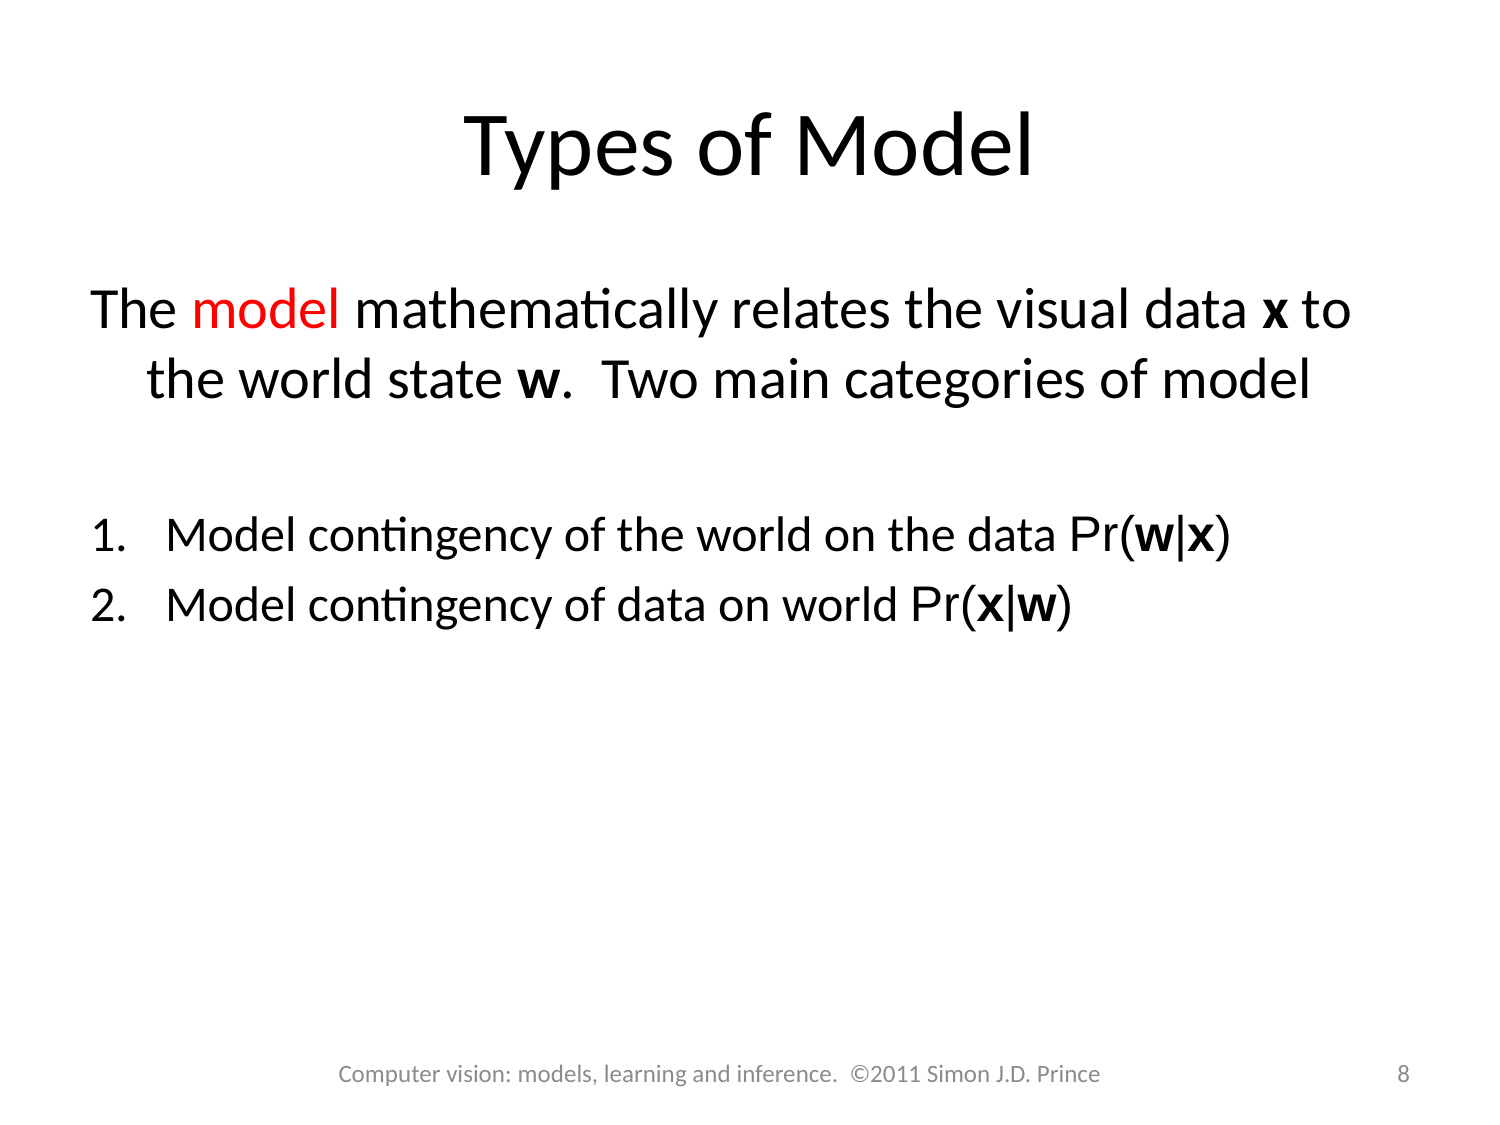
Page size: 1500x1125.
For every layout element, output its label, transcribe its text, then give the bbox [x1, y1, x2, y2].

list The model mathematically relates the visual data x to the world state w. Two main categories of model Model contingency of the world on the data Pr(w|x) Model contingency of data on world Pr(x|w) [75, 262, 1425, 1005]
title Types of Model [75, 45, 1425, 233]
footer Computer vision: models, learning and inference. ©2011 Simon J.D. Prince [301, 1042, 1140, 1103]
slide_number 8 [1140, 1042, 1425, 1103]
